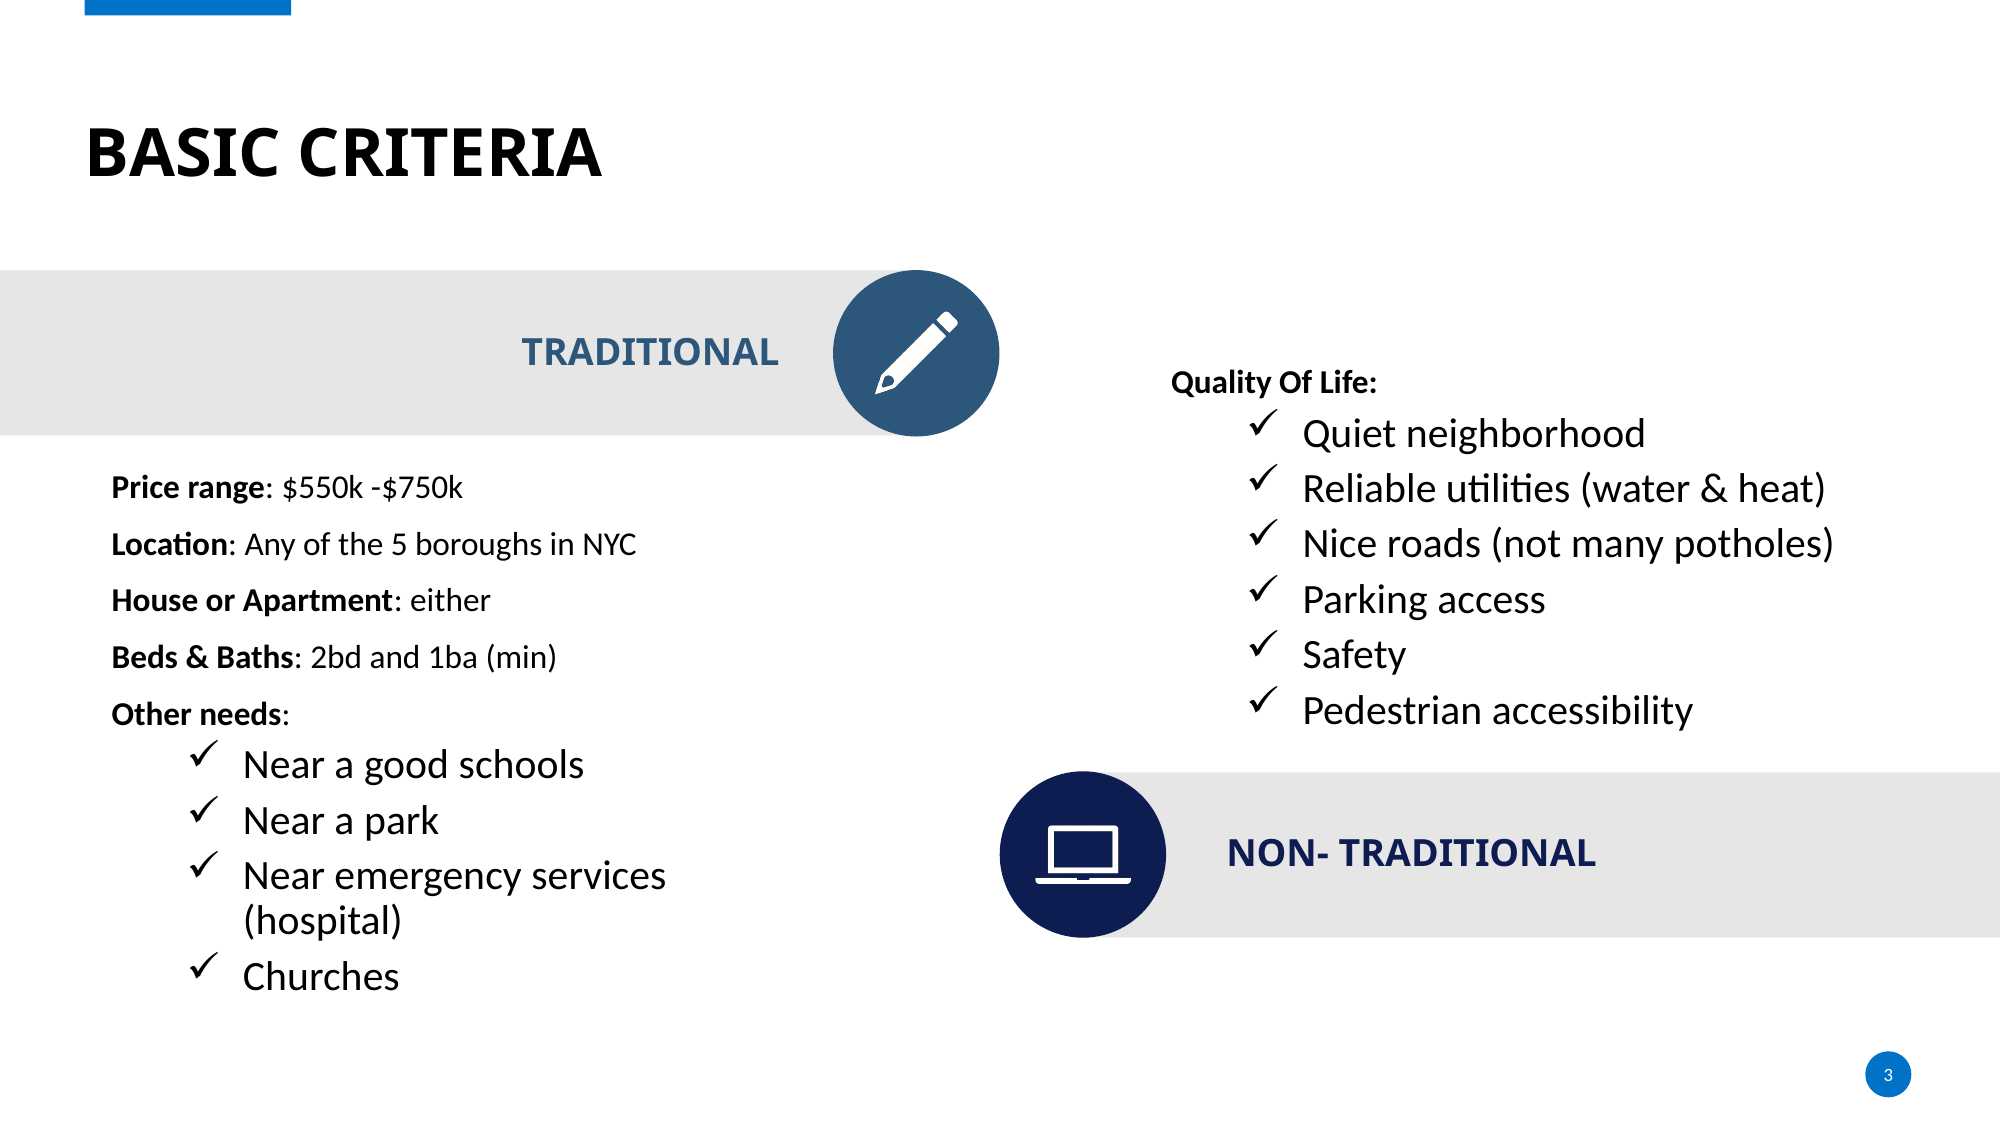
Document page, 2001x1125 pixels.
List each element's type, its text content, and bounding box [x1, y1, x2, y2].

picture [866, 303, 966, 403]
list Price range: $550k -$750k Location: Any of the 5 boroughs in NYC House or Apartment: either Beds & Baths: 2bd and 1ba (min) Other needs: Near a good schools Near a park Near emergency services (hospital) Churches [111, 469, 780, 1070]
title Basic Criteria [84, 40, 1914, 192]
list Traditional [214, 312, 780, 394]
slide_number 3 [1864, 1059, 1913, 1090]
text_box Quality Of Life: Quiet neighborhood Reliable utilities (water & heat) Nice roads (not many potholes) Parking access Safety Pedestrian accessibility [1171, 364, 1979, 760]
picture [1033, 804, 1133, 905]
list Non- Traditional [1226, 814, 1792, 896]
